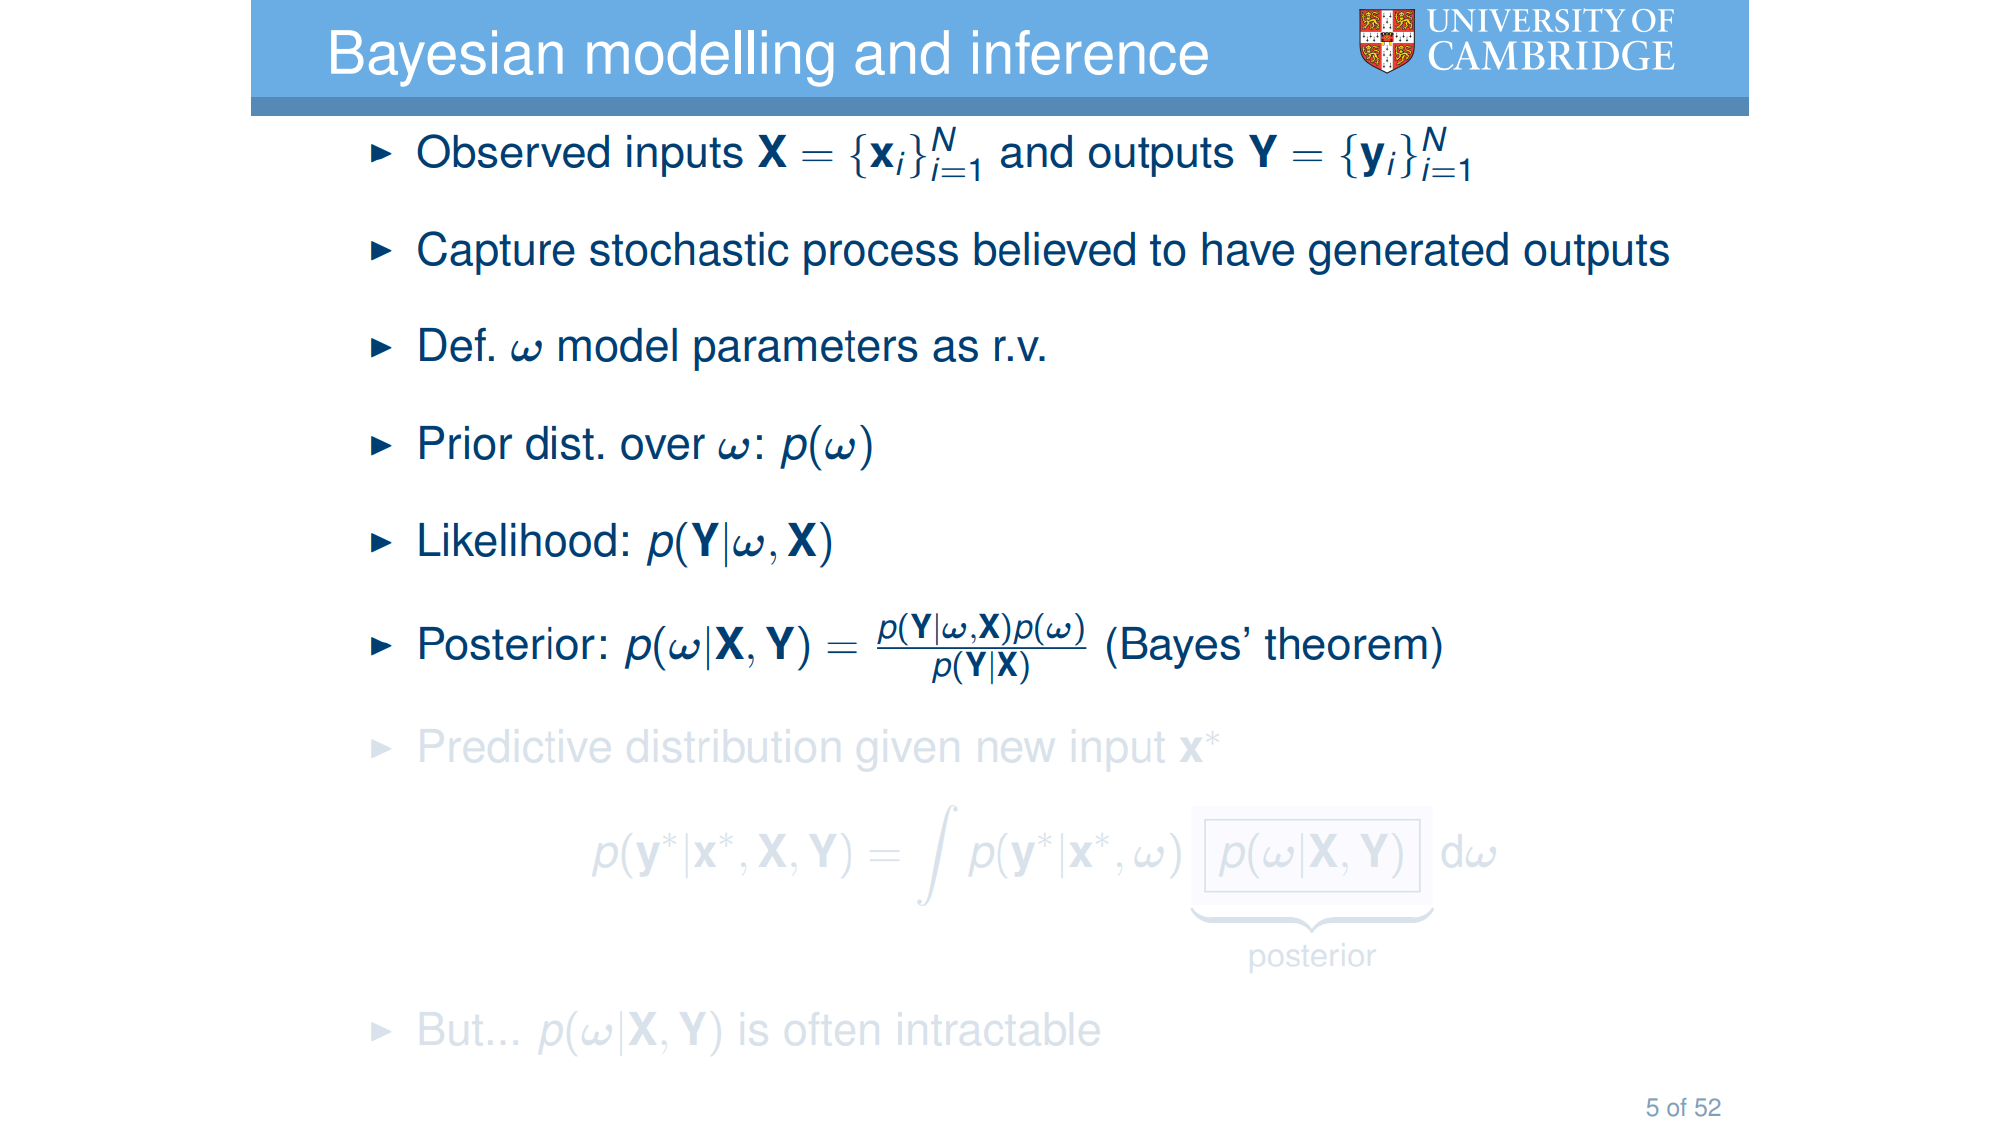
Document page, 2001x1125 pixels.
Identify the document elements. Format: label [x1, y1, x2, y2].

picture [251, 0, 1749, 1125]
